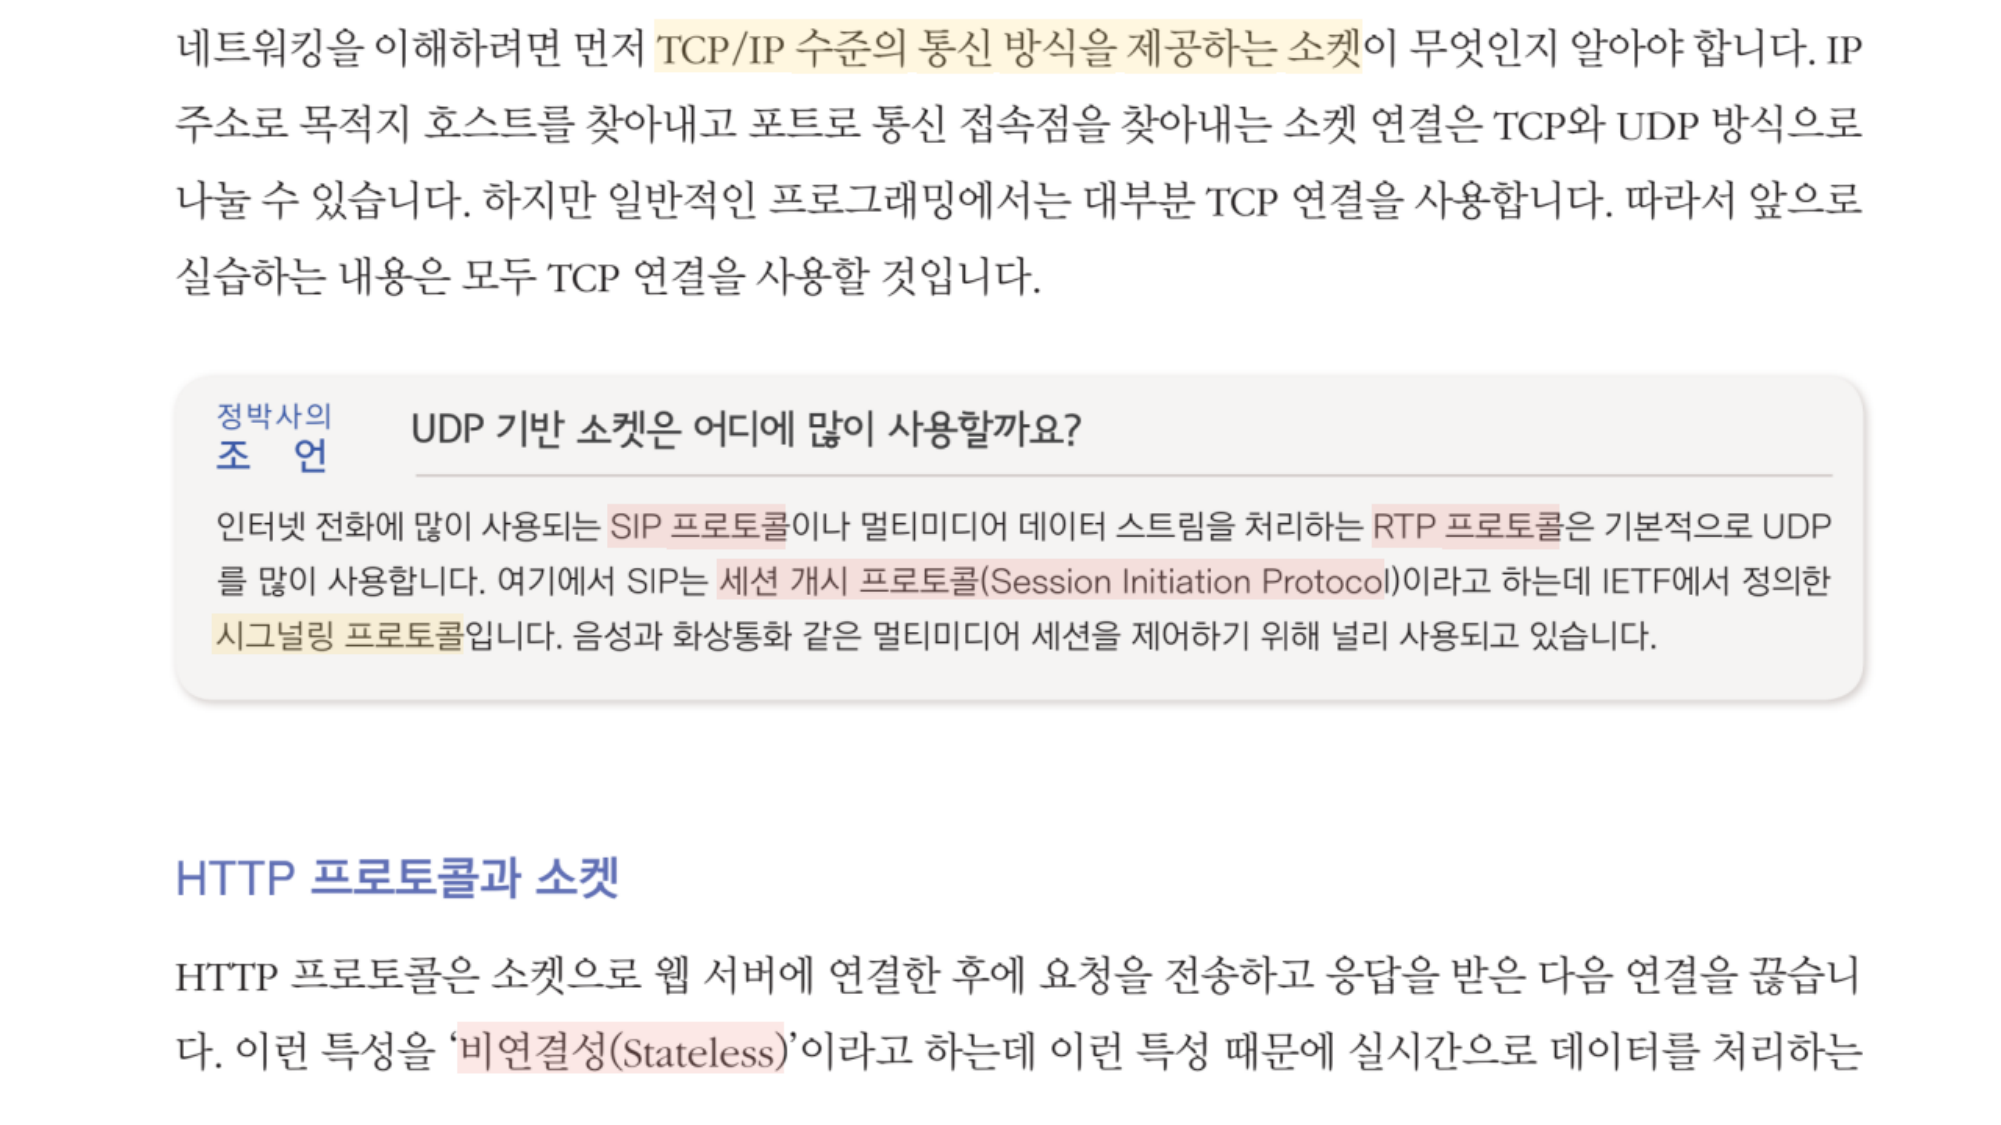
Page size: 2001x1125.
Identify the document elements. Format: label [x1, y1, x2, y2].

picture [112, 0, 1888, 1105]
